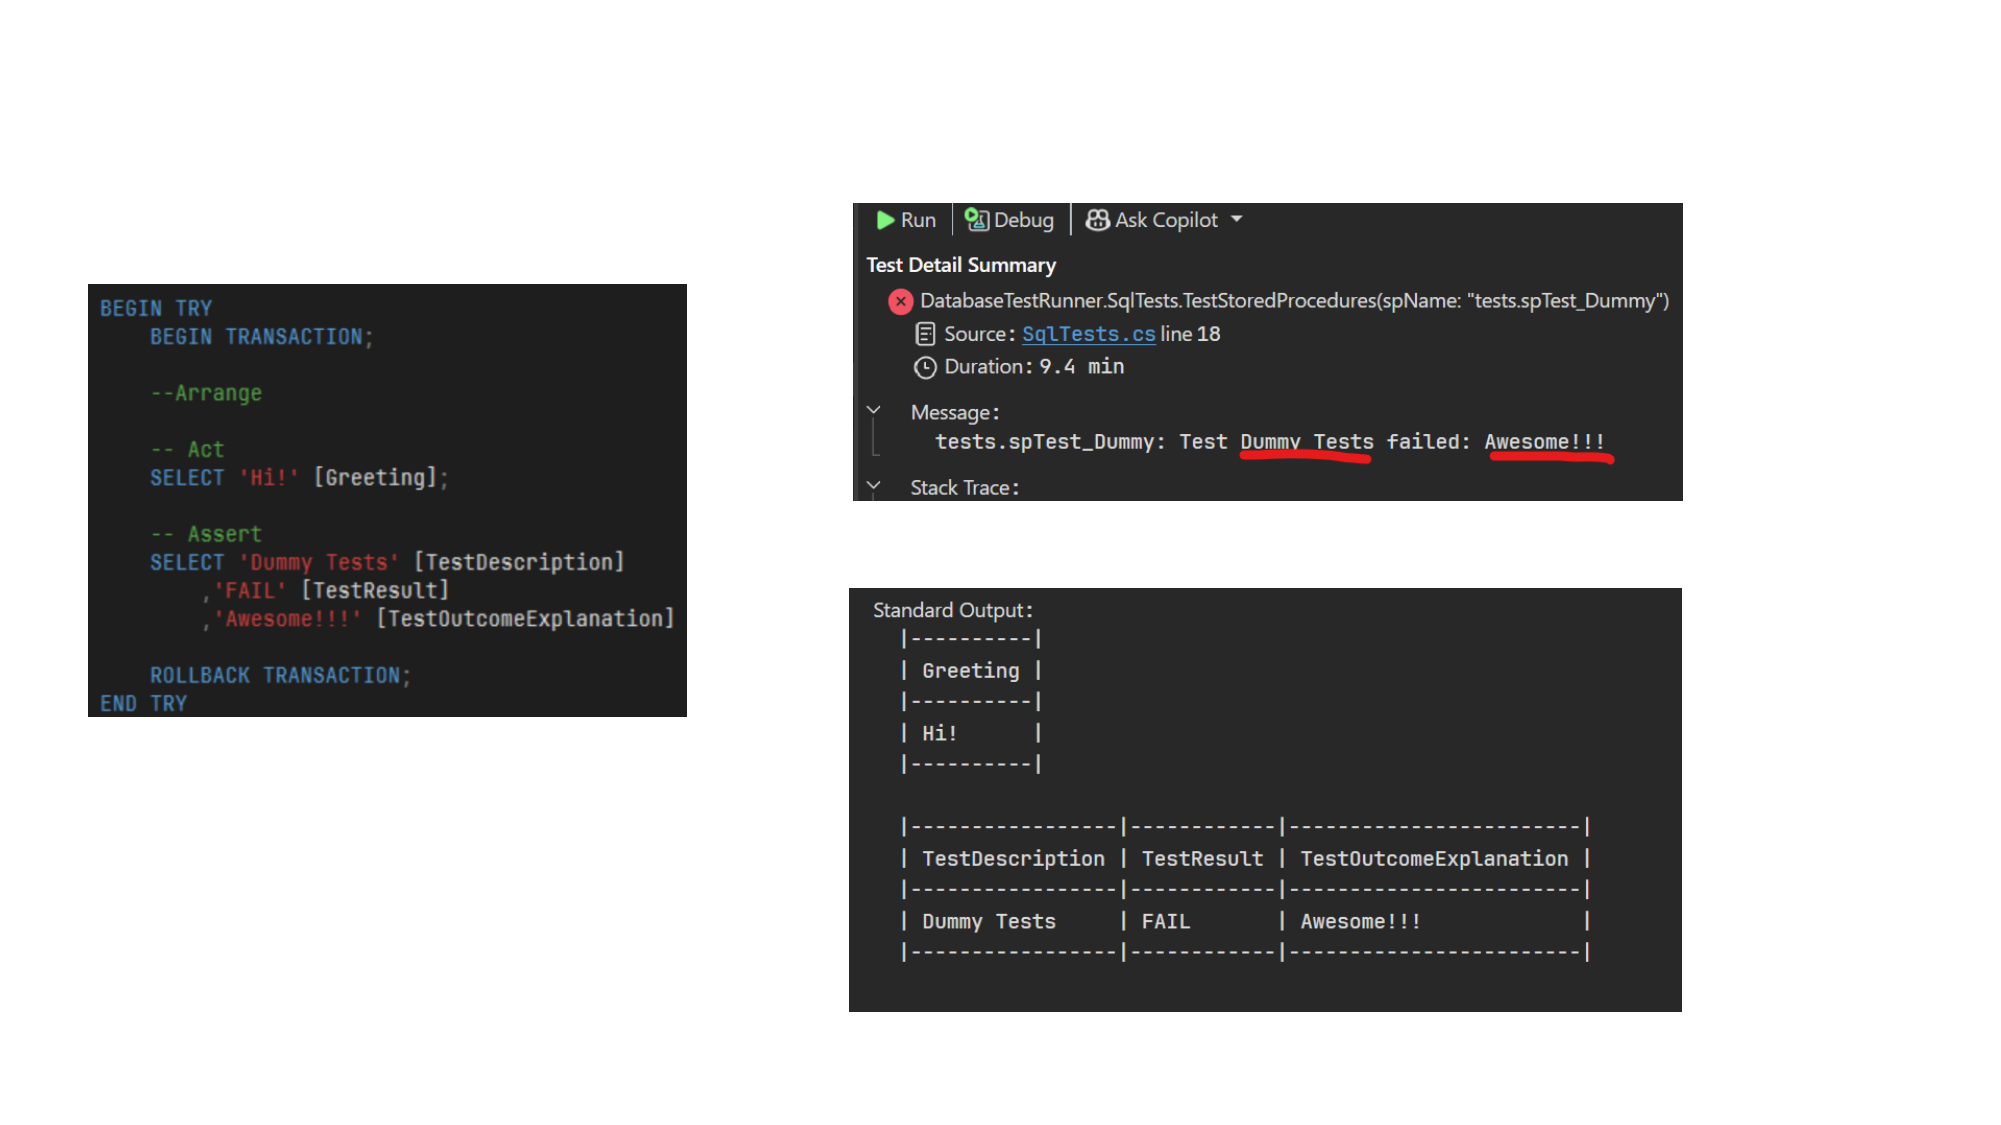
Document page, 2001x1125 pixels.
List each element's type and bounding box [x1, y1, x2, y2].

picture [88, 284, 688, 717]
picture [849, 588, 1683, 1013]
picture [852, 203, 1683, 502]
